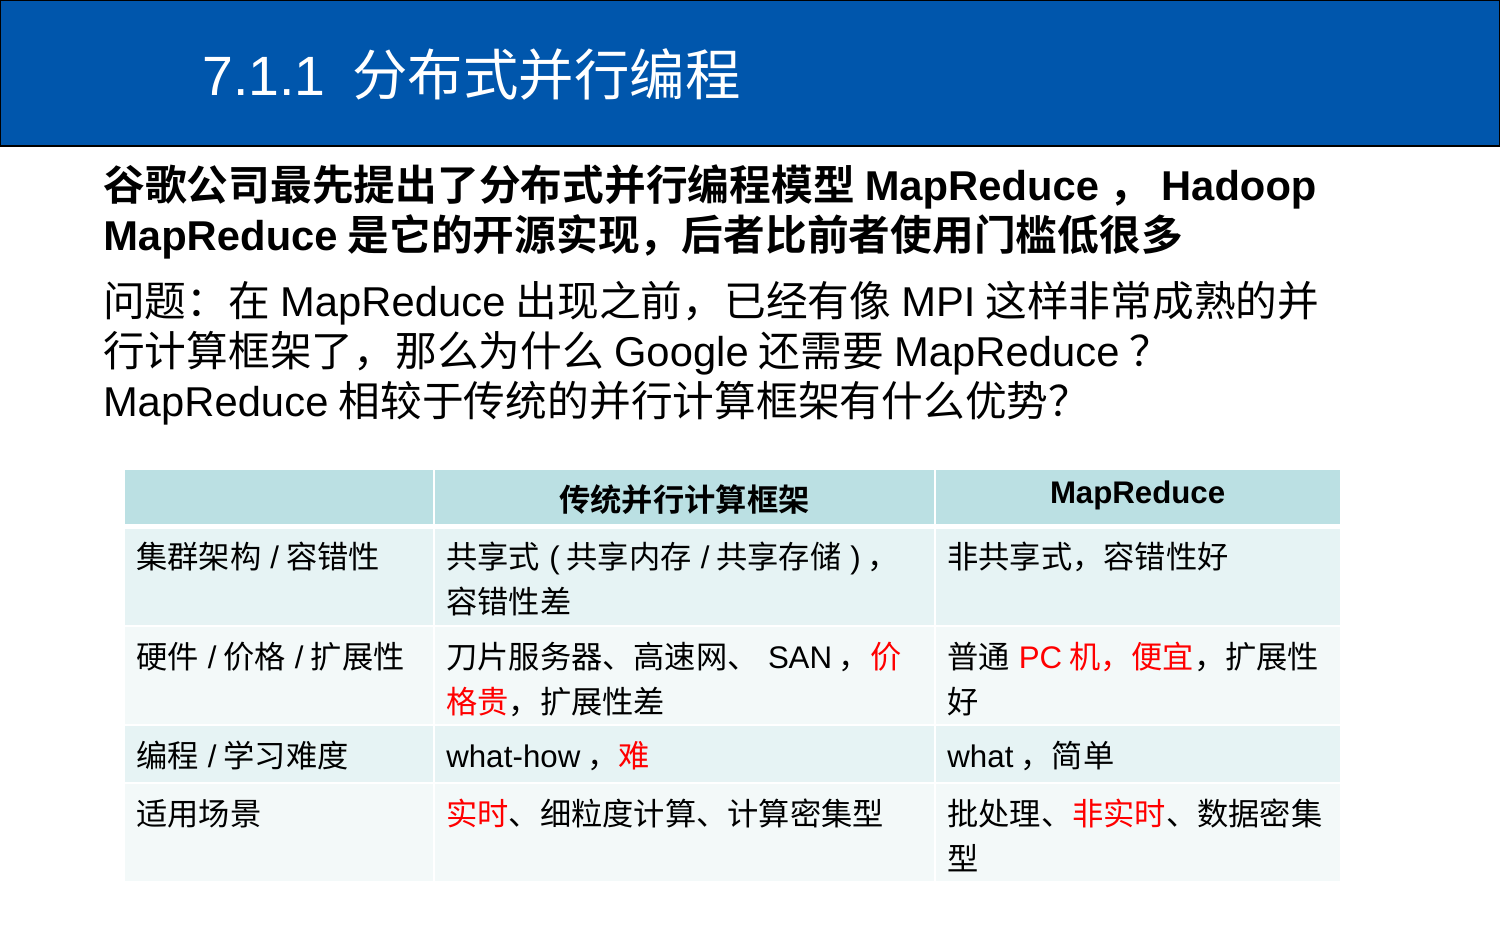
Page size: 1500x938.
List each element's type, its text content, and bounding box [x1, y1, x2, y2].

table_cell 编程/学习难度 [125, 726, 433, 782]
table_cell 刀片服务器、高速网、SAN，价格贵，扩展性差 [435, 627, 934, 724]
table_header MapReduce [936, 470, 1340, 524]
table_cell 普通PC机，便宜，扩展性好 [936, 627, 1340, 724]
text_box 问题：在MapReduce出现之前，已经有像MPI这样非常成熟的并行计算框架了，那么为什么Google还需要MapReduce？MapReduce相较于传统的并行计算框架有什么优势？ [88, 267, 1365, 433]
table_header [125, 470, 433, 524]
table_cell 适用场景 [125, 784, 433, 881]
table_cell 共享式(共享内存/共享存储)，容错性差 [435, 529, 934, 625]
table_cell 实时、细粒度计算、计算密集型 [435, 784, 934, 881]
table_cell what，简单 [936, 726, 1340, 782]
text_box 谷歌公司最先提出了分布式并行编程模型MapReduce，Hadoop MapReduce是它的开源实现，后者比前者使用门槛低很多 [88, 151, 1424, 267]
table_header 传统并行计算框架 [435, 470, 934, 524]
title 7.1.1 分布式并行编程 [187, 10, 1500, 136]
table_cell what-how，难 [435, 726, 934, 782]
table_cell 硬件/价格/扩展性 [125, 627, 433, 724]
table_cell 集群架构/容错性 [125, 529, 433, 625]
table_cell 非共享式，容错性好 [936, 529, 1340, 625]
table_cell 批处理、非实时、数据密集型 [936, 784, 1340, 881]
